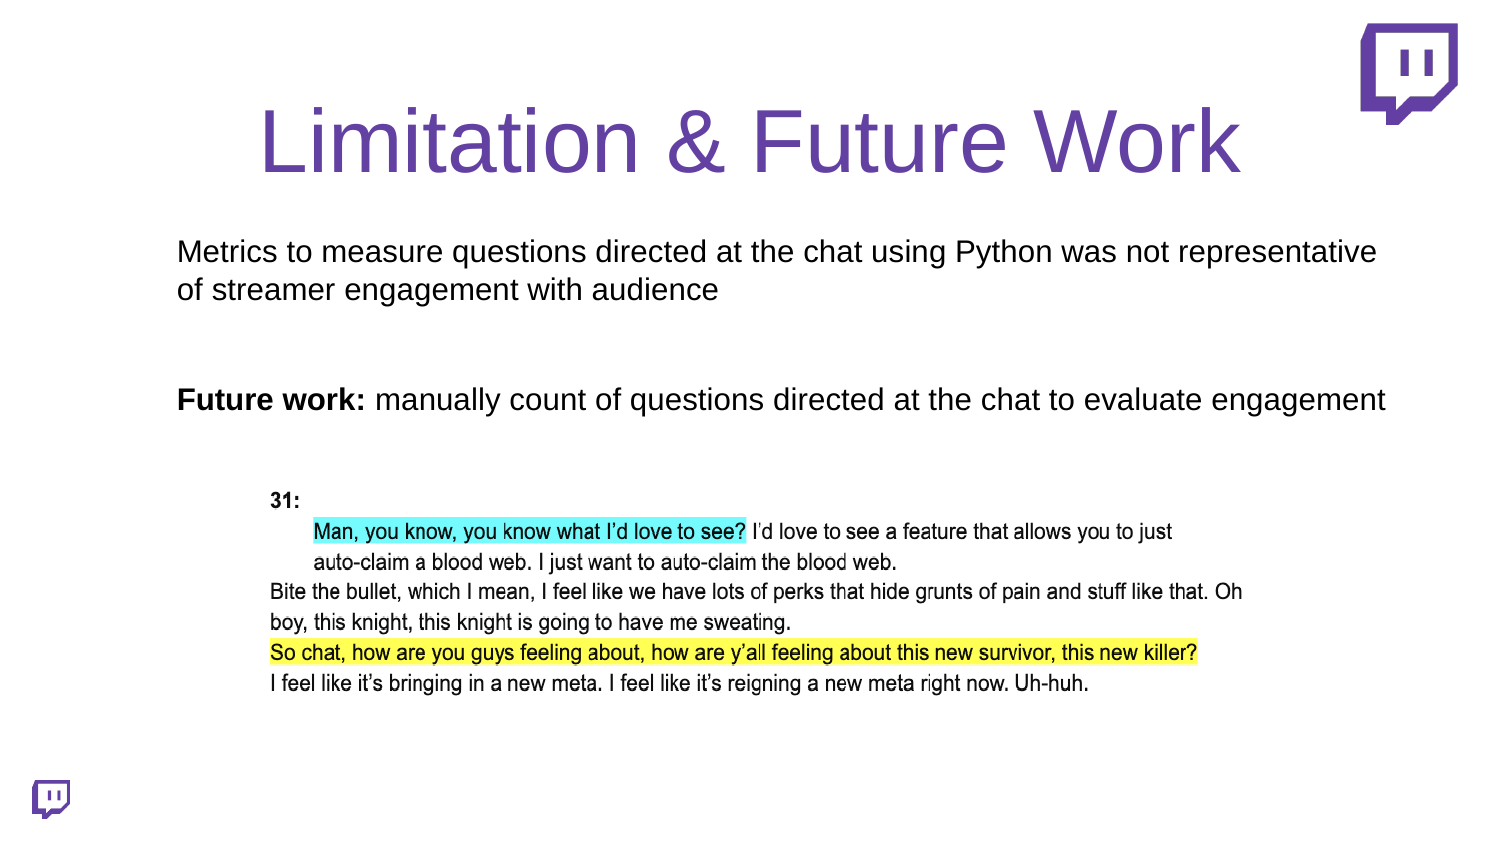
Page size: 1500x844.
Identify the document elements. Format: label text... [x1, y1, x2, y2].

picture [1342, 6, 1475, 140]
picture [32, 780, 70, 819]
text_box Metrics to measure questions directed at the chat using Python was not representative of streamer engagement with audience Future work: manually count of questions directed at the chat to evaluate engagement [176, 230, 1422, 469]
picture [249, 486, 1270, 702]
title Limitation & Future Work [176, 81, 1324, 225]
